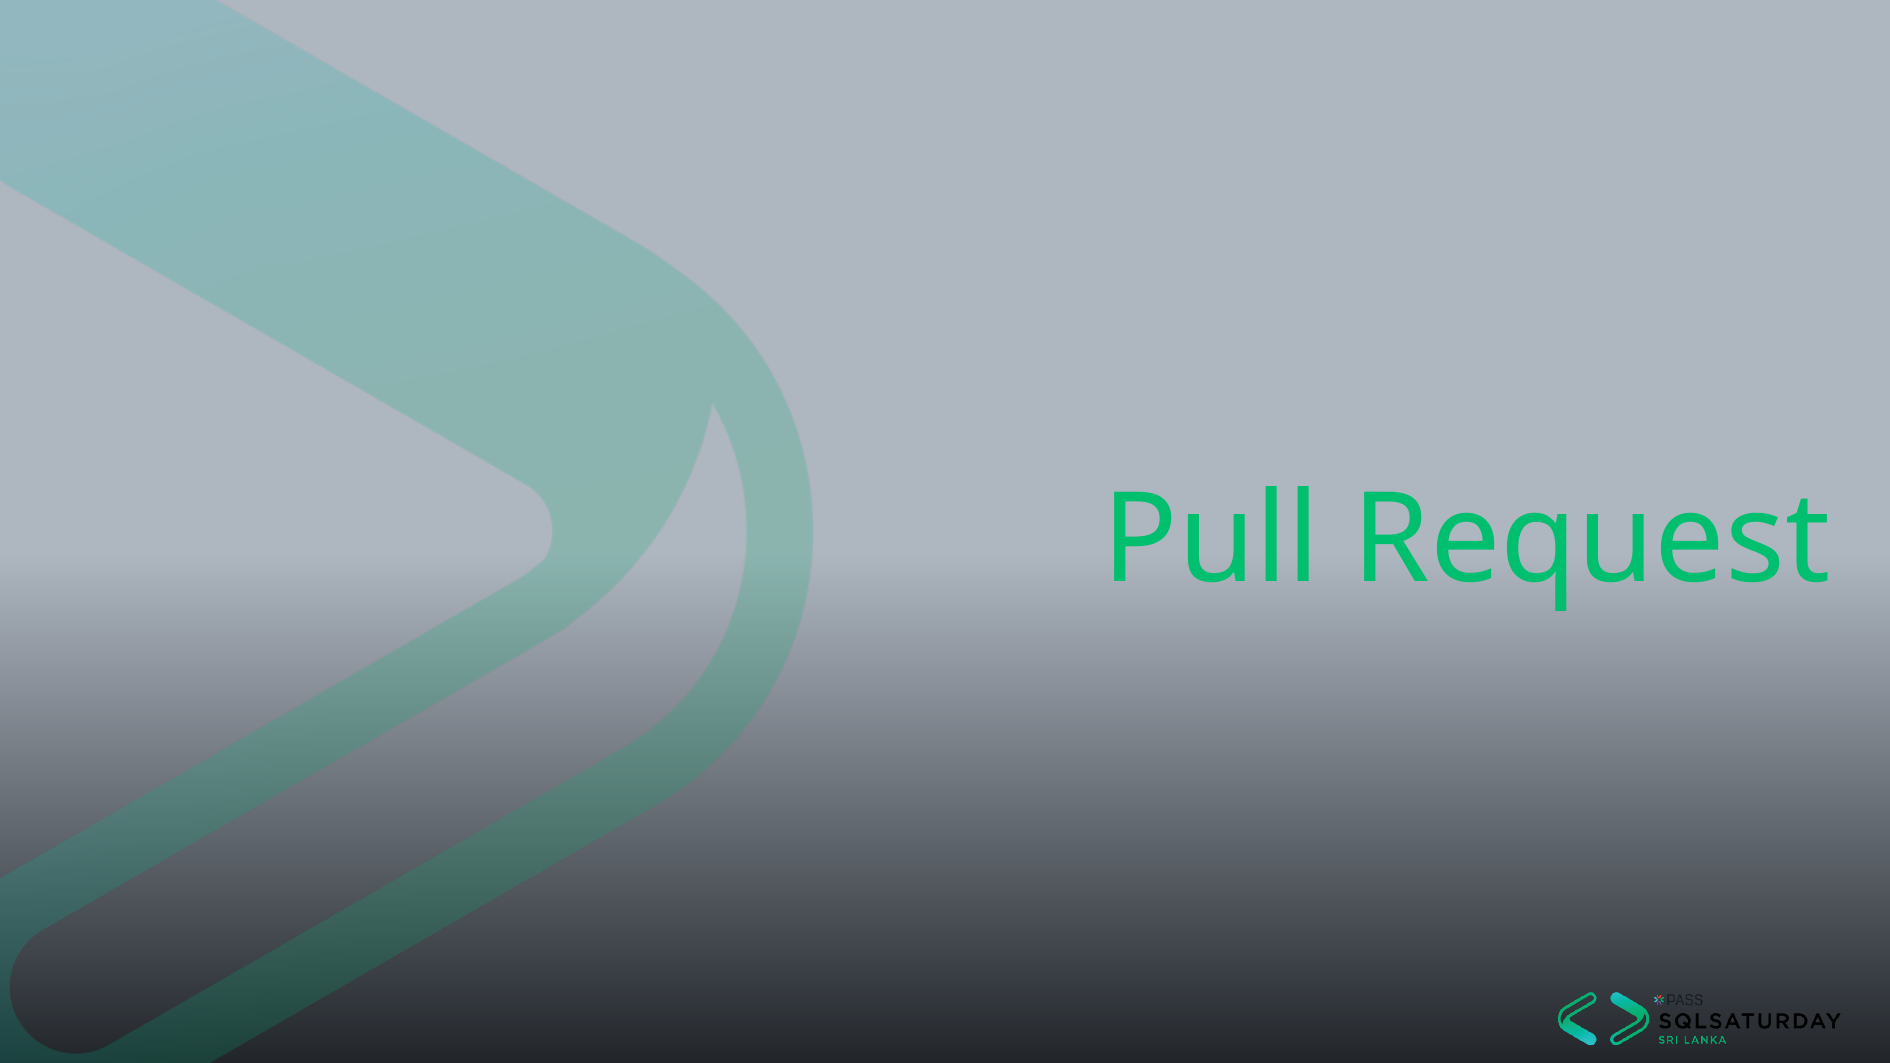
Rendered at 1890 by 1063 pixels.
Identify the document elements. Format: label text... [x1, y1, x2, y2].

picture [1540, 974, 1890, 1063]
title Pull Request [59, 59, 1831, 1004]
